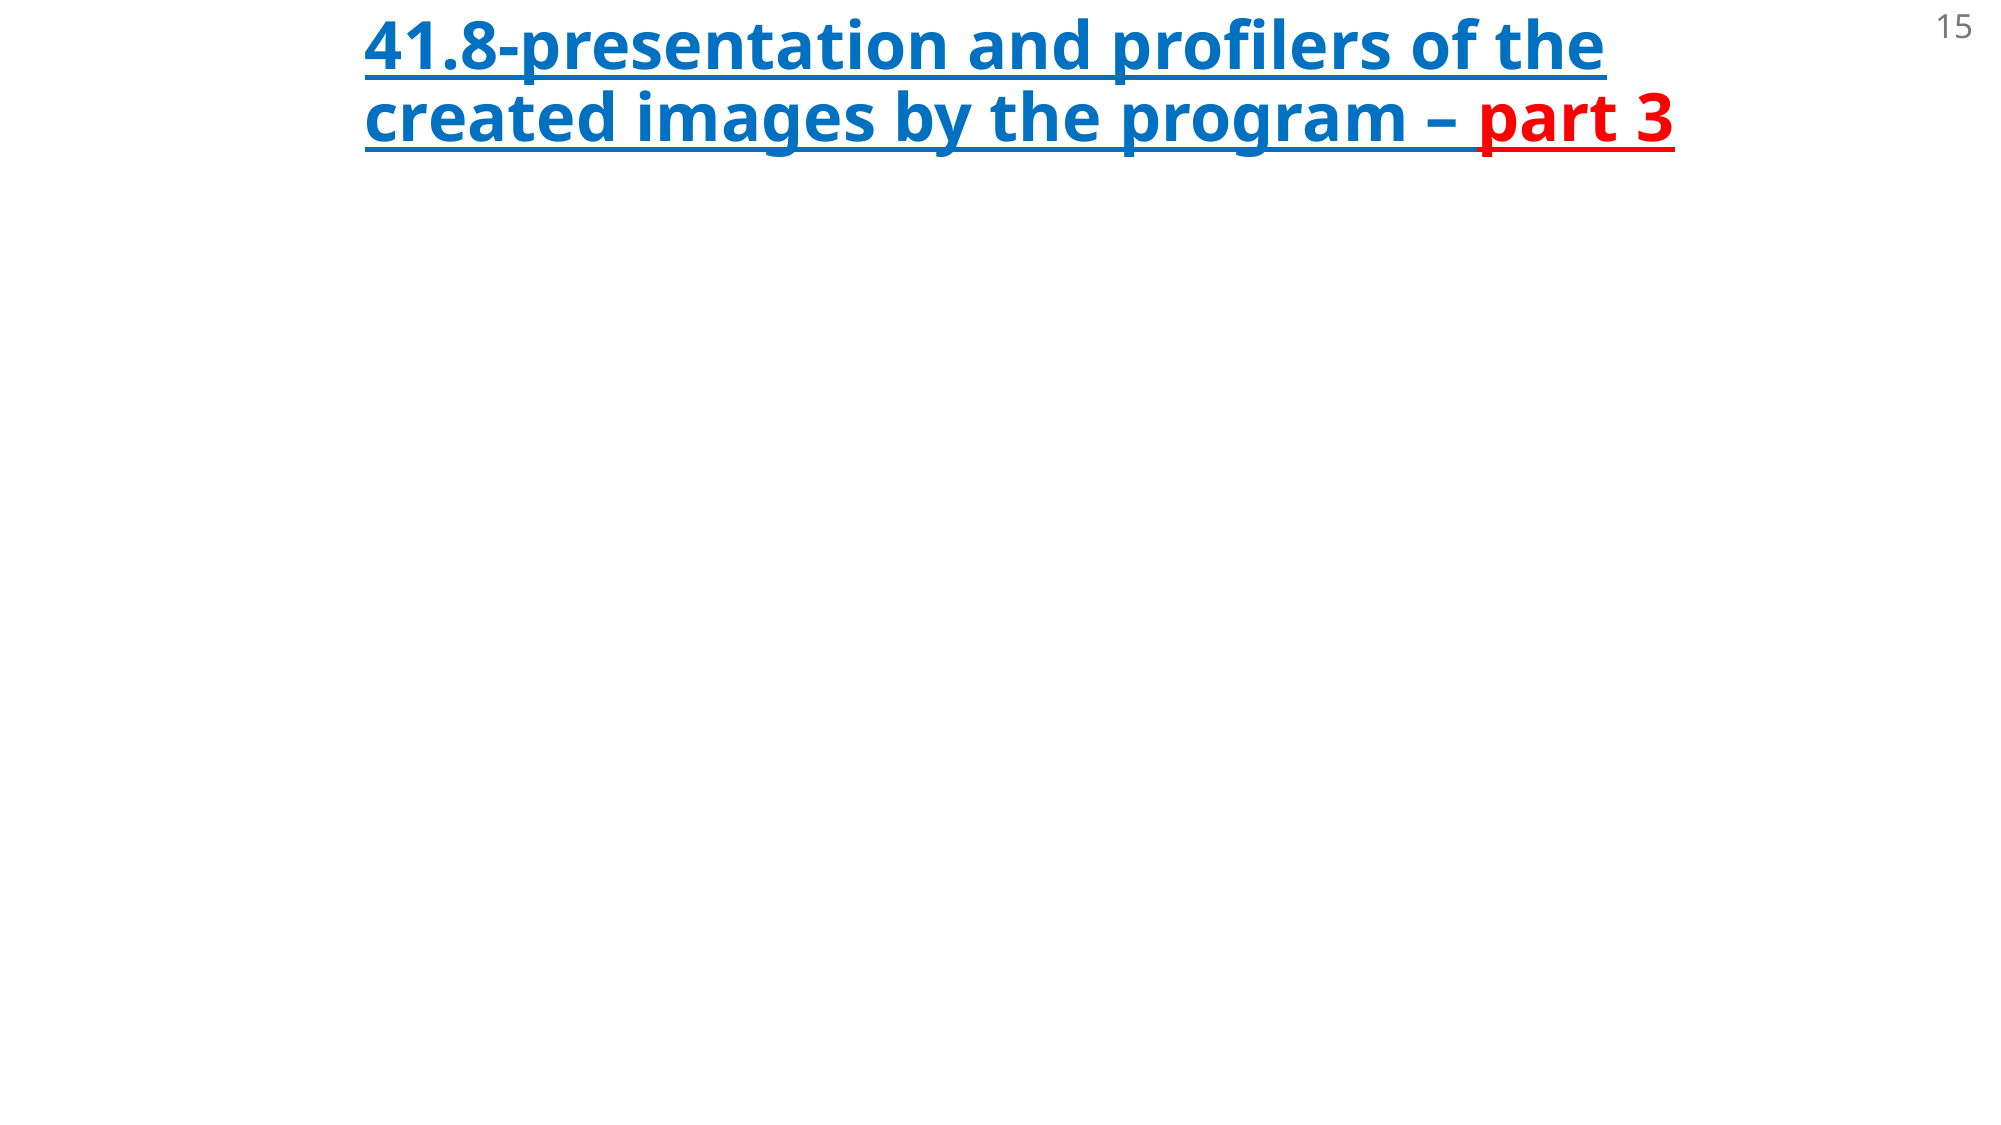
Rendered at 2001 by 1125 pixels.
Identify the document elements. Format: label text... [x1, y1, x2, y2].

slide_number 15 [1920, 0, 2000, 58]
text_box 41.8-presentation and profilers of the created images by the program – part 3 [349, 0, 1777, 171]
